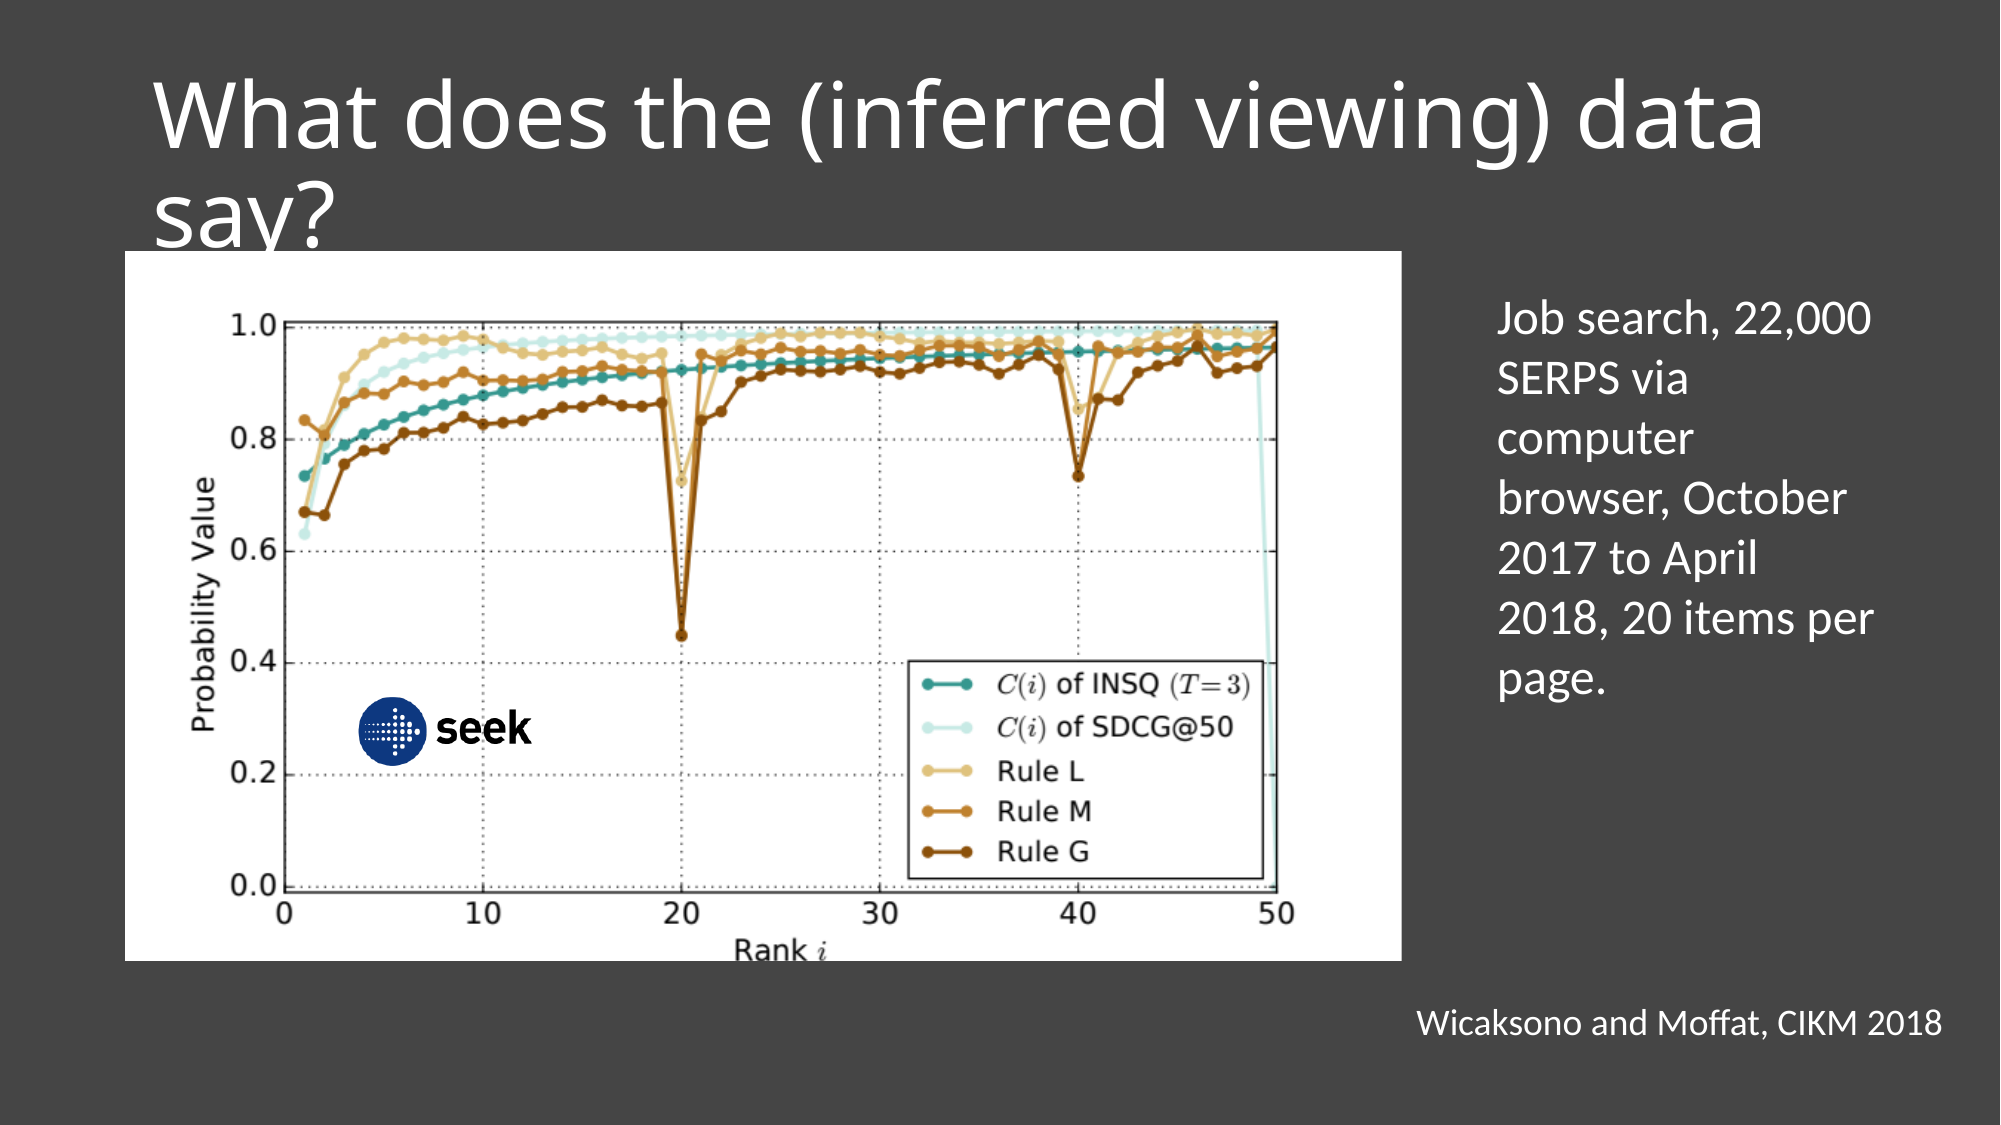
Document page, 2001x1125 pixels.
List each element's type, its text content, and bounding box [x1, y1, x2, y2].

text_box Job search, 22,000 SERPS via computer browser, October 2017 to April 2018, 20 items per page. [1482, 277, 1896, 712]
title What does the (inferred viewing) data say? [137, 59, 1863, 278]
text_box Wicaksono and Moffat, CIKM 2018 [1401, 991, 1972, 1051]
picture [124, 251, 1402, 961]
